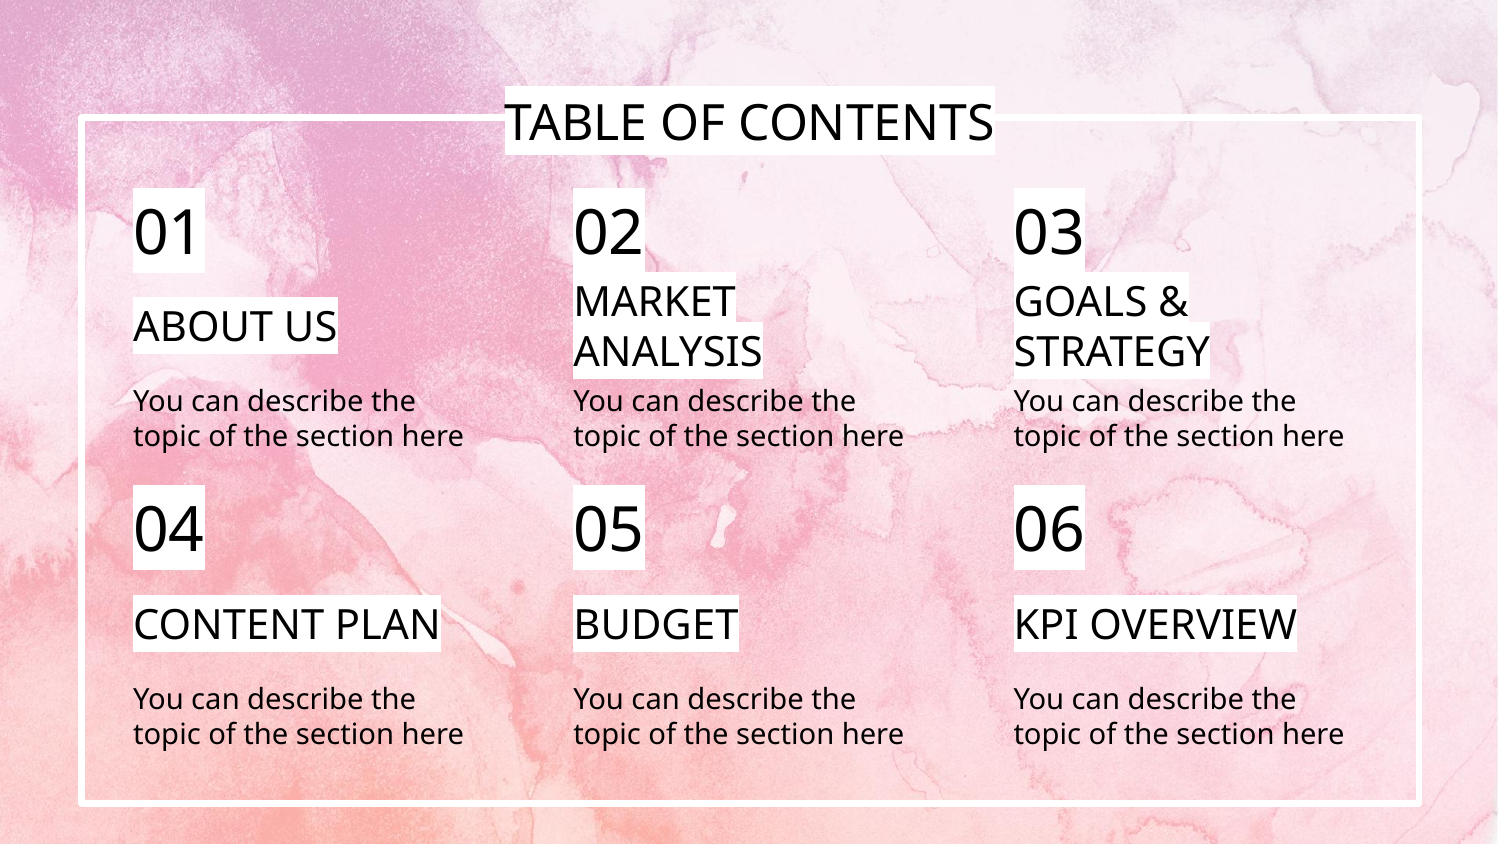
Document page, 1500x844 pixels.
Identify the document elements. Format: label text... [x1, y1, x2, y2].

title TABLE OF CONTENTS [117, 72, 1382, 167]
title KPI OVERVIEW [998, 579, 1382, 666]
subtitle You can describe the topic of the section here [558, 675, 942, 756]
title 06 [998, 482, 1208, 580]
title MARKET ANALYSIS [558, 281, 942, 369]
title BUDGET [558, 579, 942, 666]
subtitle You can describe the topic of the section here [998, 378, 1382, 458]
title ABOUT US [118, 281, 502, 369]
title 05 [558, 482, 768, 580]
title GOALS & STRATEGY [998, 281, 1382, 369]
title CONTENT PLAN [118, 579, 502, 666]
subtitle You can describe the topic of the section here [118, 675, 502, 756]
subtitle You can describe the topic of the section here [118, 378, 502, 458]
subtitle You can describe the topic of the section here [998, 675, 1382, 756]
title 03 [998, 184, 1208, 282]
title 04 [118, 482, 328, 580]
picture [0, 0, 1500, 844]
subtitle You can describe the topic of the section here [558, 378, 942, 458]
title 02 [558, 184, 768, 282]
title 01 [118, 184, 328, 282]
